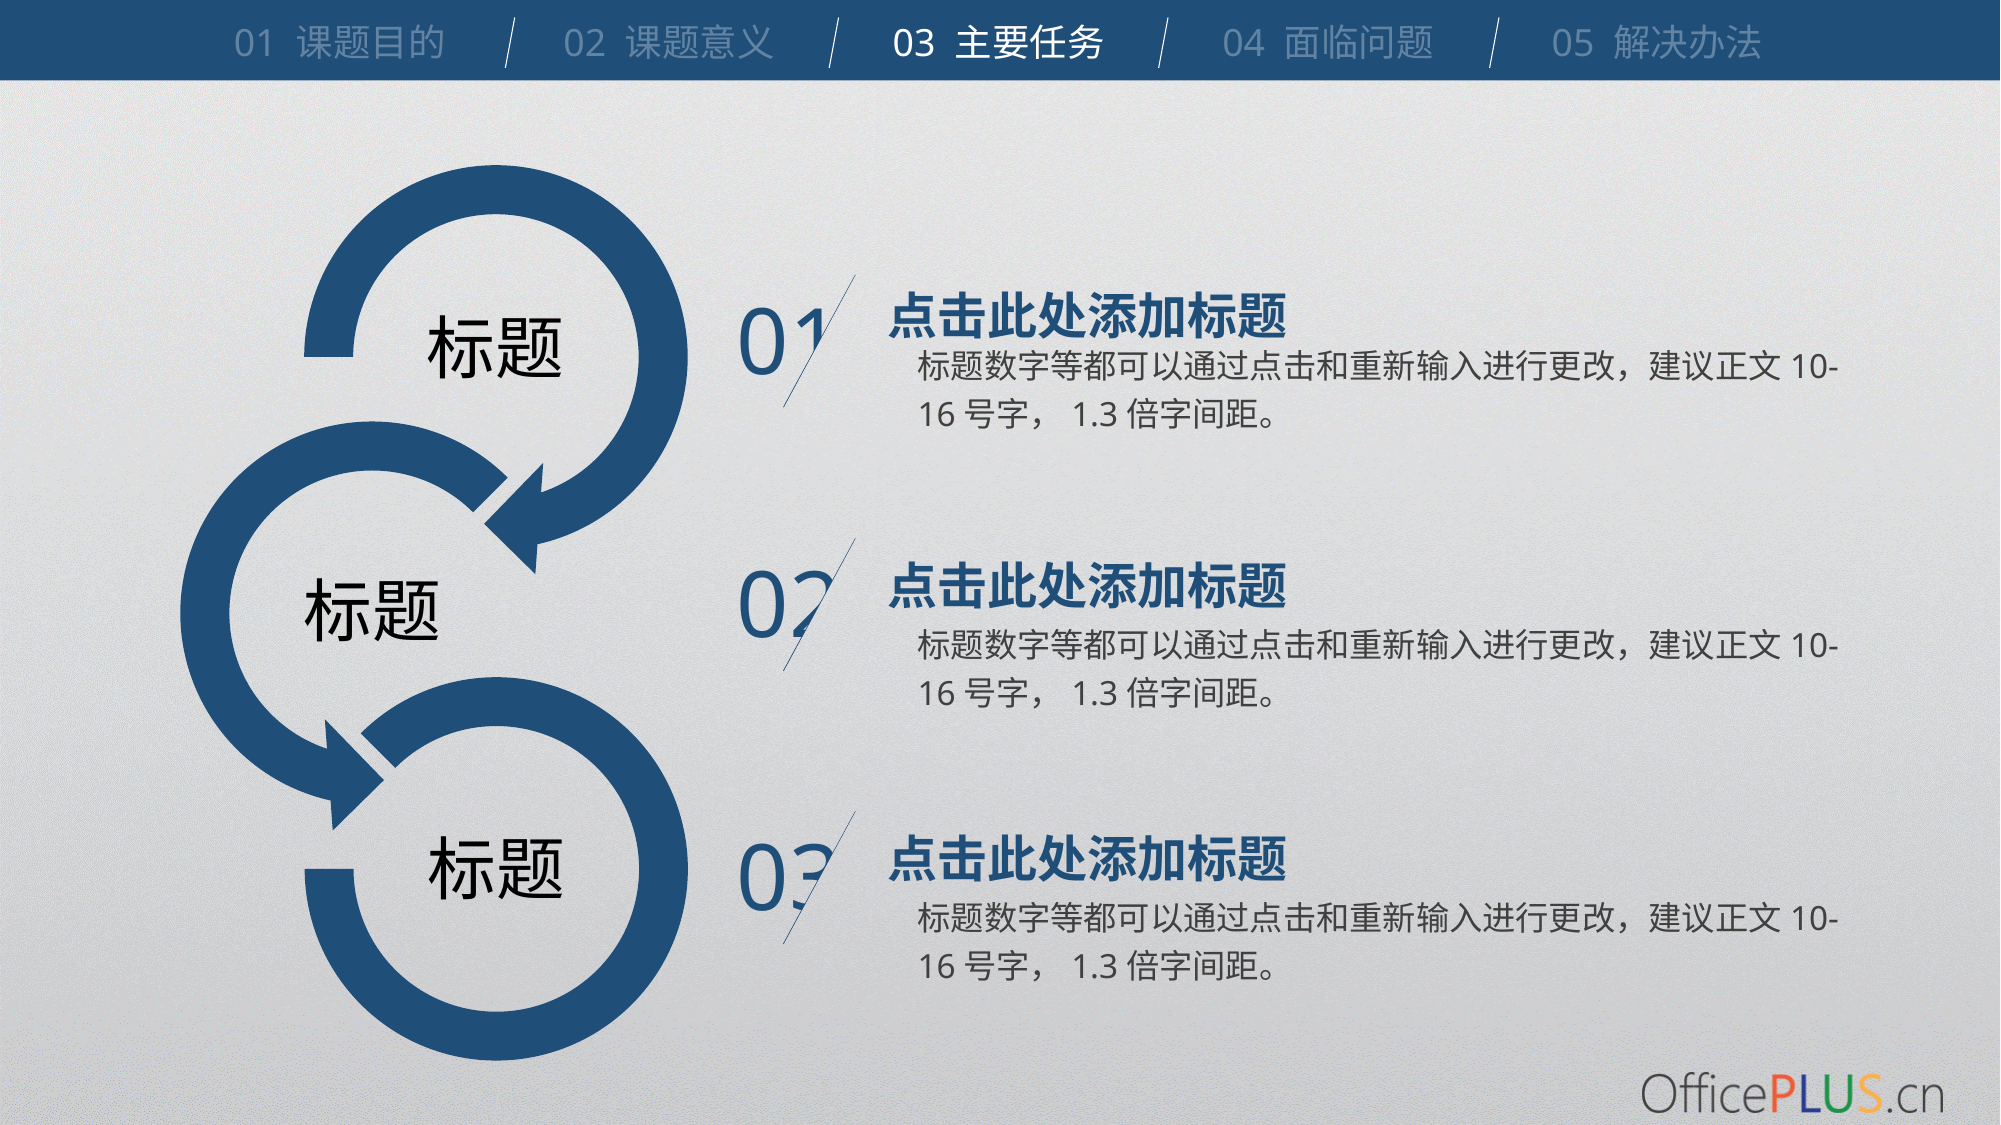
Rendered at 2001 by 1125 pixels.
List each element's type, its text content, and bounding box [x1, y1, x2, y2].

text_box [722, 804, 856, 988]
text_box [505, 17, 515, 68]
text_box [149, 133, 719, 1061]
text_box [829, 17, 839, 68]
text_box 05 解决办法 [1536, 11, 1779, 71]
text_box 04 面临问题 [1207, 11, 1449, 71]
text_box 点击此处添加标题 [872, 802, 1303, 895]
picture [0, 0, 2001, 1125]
text_box 标题数字等都可以通过点击和重新输入进行更改，建议正文10-16号字，1.3倍字间距。 [902, 881, 1877, 993]
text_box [722, 268, 856, 451]
text_box 点击此处添加标题 [872, 259, 1303, 352]
text_box 点击此处添加标题 [872, 529, 1303, 623]
text_box [0, 0, 2000, 81]
text_box 02 课题意义 [548, 11, 790, 71]
text_box 标题数字等都可以通过点击和重新输入进行更改，建议正文10-16号字，1.3倍字间距。 [902, 608, 1877, 720]
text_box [722, 534, 864, 722]
text_box 01 课题目的 [219, 11, 461, 71]
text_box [1489, 17, 1500, 68]
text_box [1158, 17, 1169, 68]
text_box 标题数字等都可以通过点击和重新输入进行更改，建议正文10-16号字，1.3倍字间距。 [902, 330, 1877, 441]
text_box 03 主要任务 [878, 11, 1120, 71]
